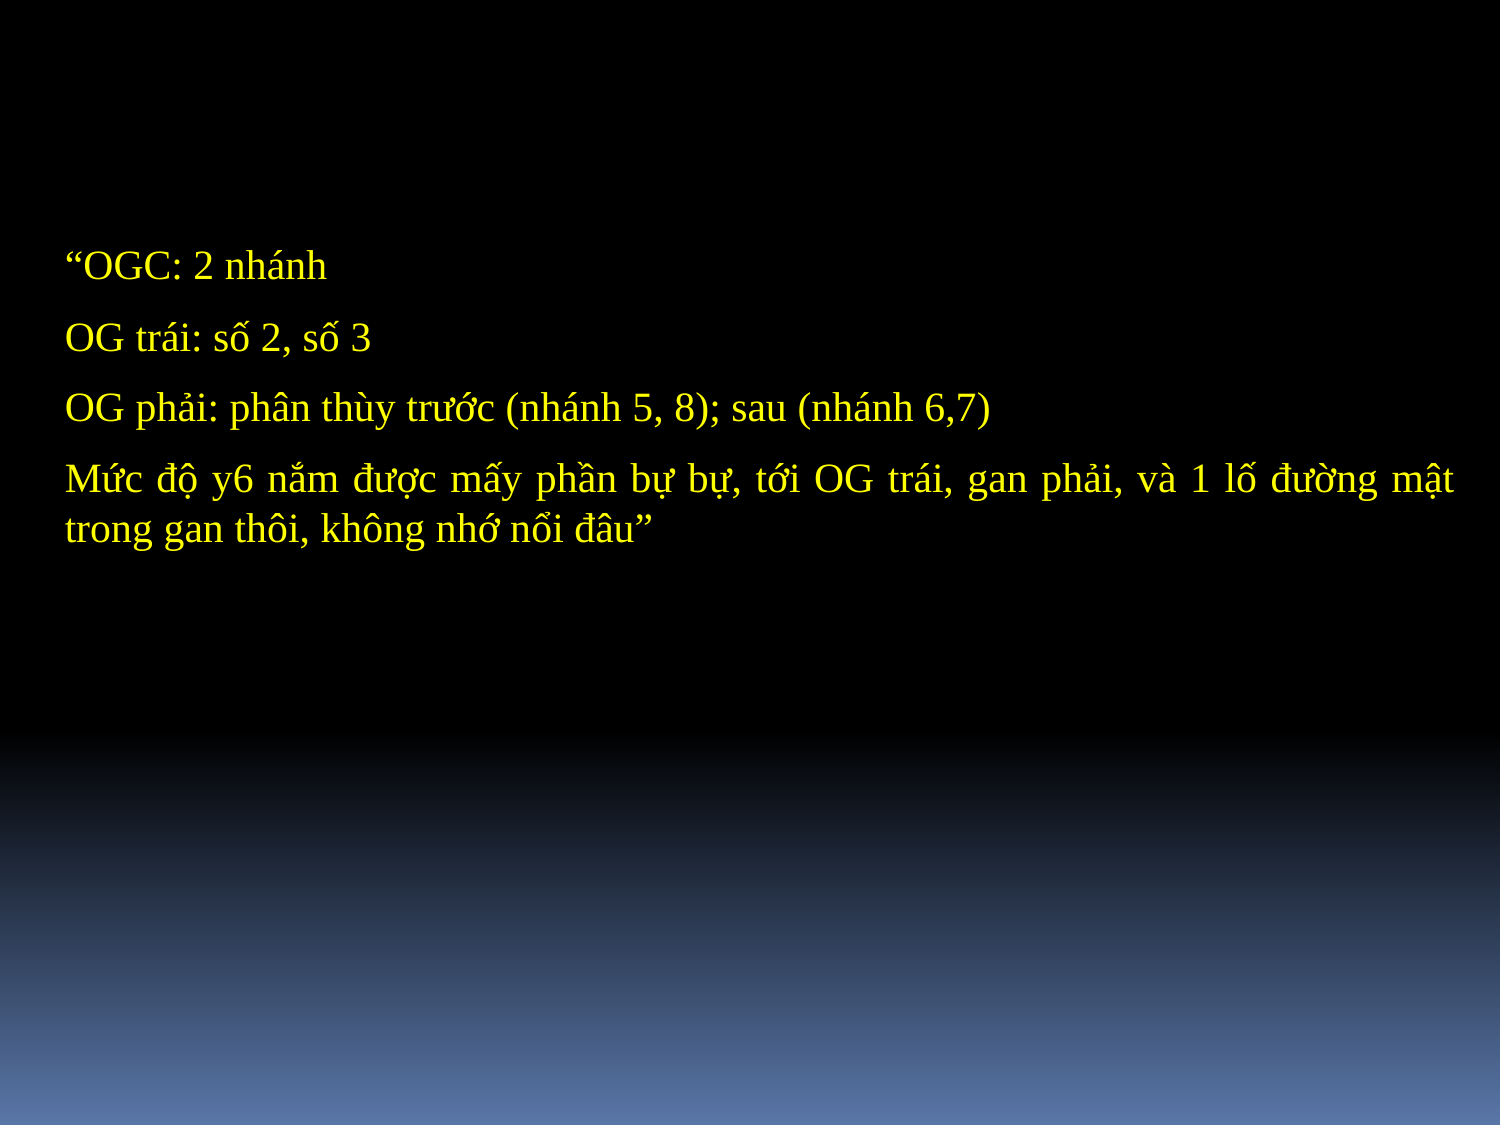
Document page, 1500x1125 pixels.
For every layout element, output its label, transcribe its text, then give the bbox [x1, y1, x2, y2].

text_box “OGC: 2 nhánh OG trái: số 2, số 3 OG phải: phân thùy trước (nhánh 5, 8); sau (nhánh 6,7) Mức độ y6 nắm được mấy phần bự bự, tới OG trái, gan phải, và 1 lố đường mật trong gan thôi, không nhớ nổi đâu” [50, 231, 1471, 559]
